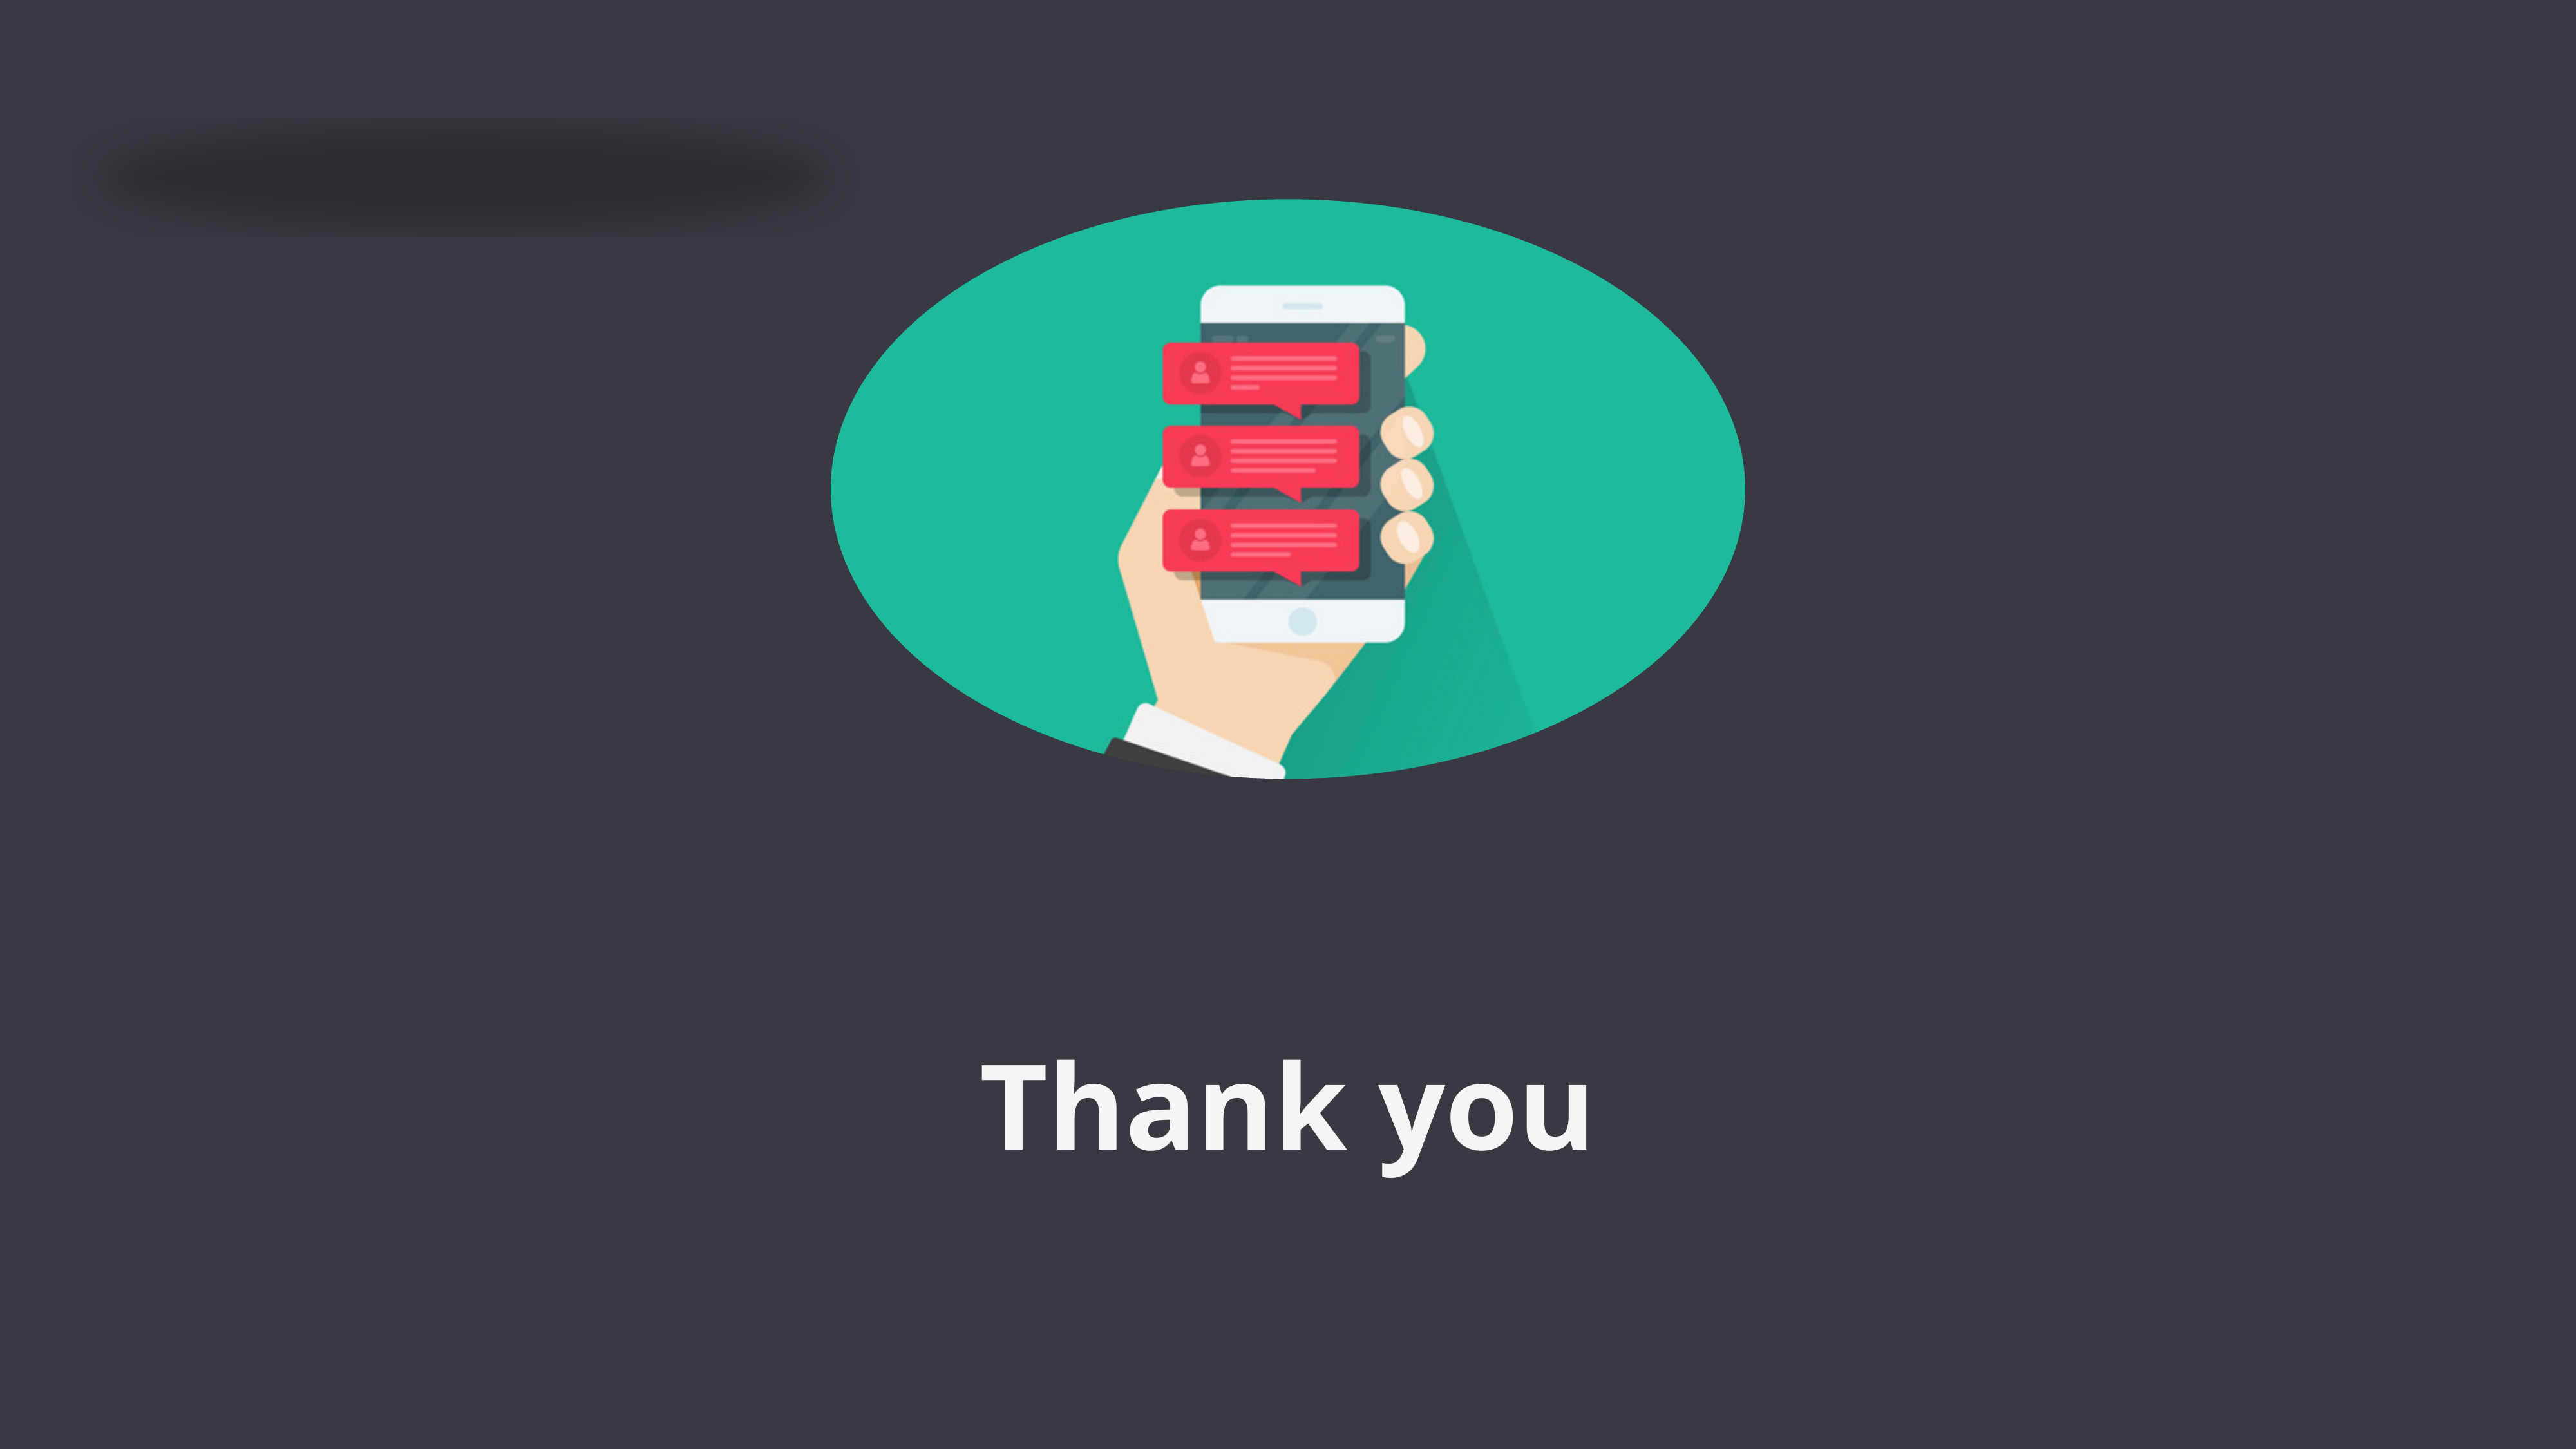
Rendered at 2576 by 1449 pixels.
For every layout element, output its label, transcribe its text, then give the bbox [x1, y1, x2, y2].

text_box [0, 0, 2576, 1449]
text_box Thank you [524, 957, 2052, 1373]
picture [830, 199, 1746, 779]
